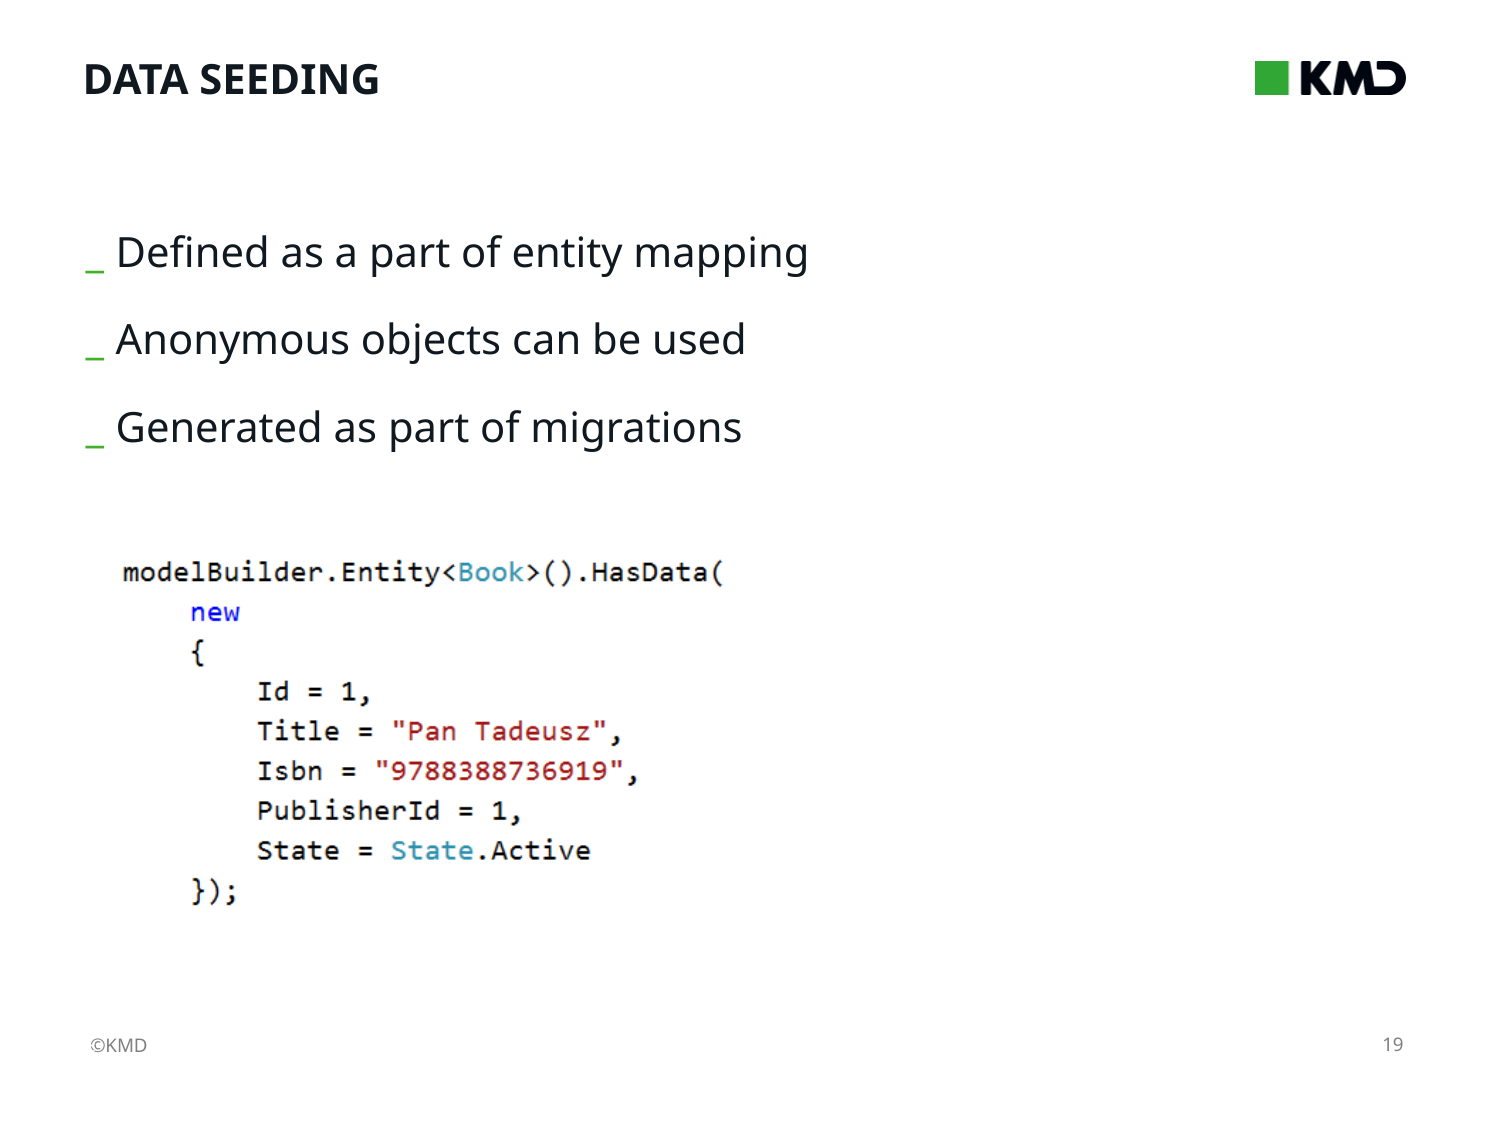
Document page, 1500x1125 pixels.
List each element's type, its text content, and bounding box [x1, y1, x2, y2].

title Data SEEDING [0, 0, 1222, 154]
list Defined as a part of entity mapping Anonymous objects can be used Generated as part of migrations [85, 225, 1406, 941]
slide_number 19 [1331, 1033, 1404, 1069]
picture [85, 526, 969, 929]
picture [1255, 61, 1406, 95]
